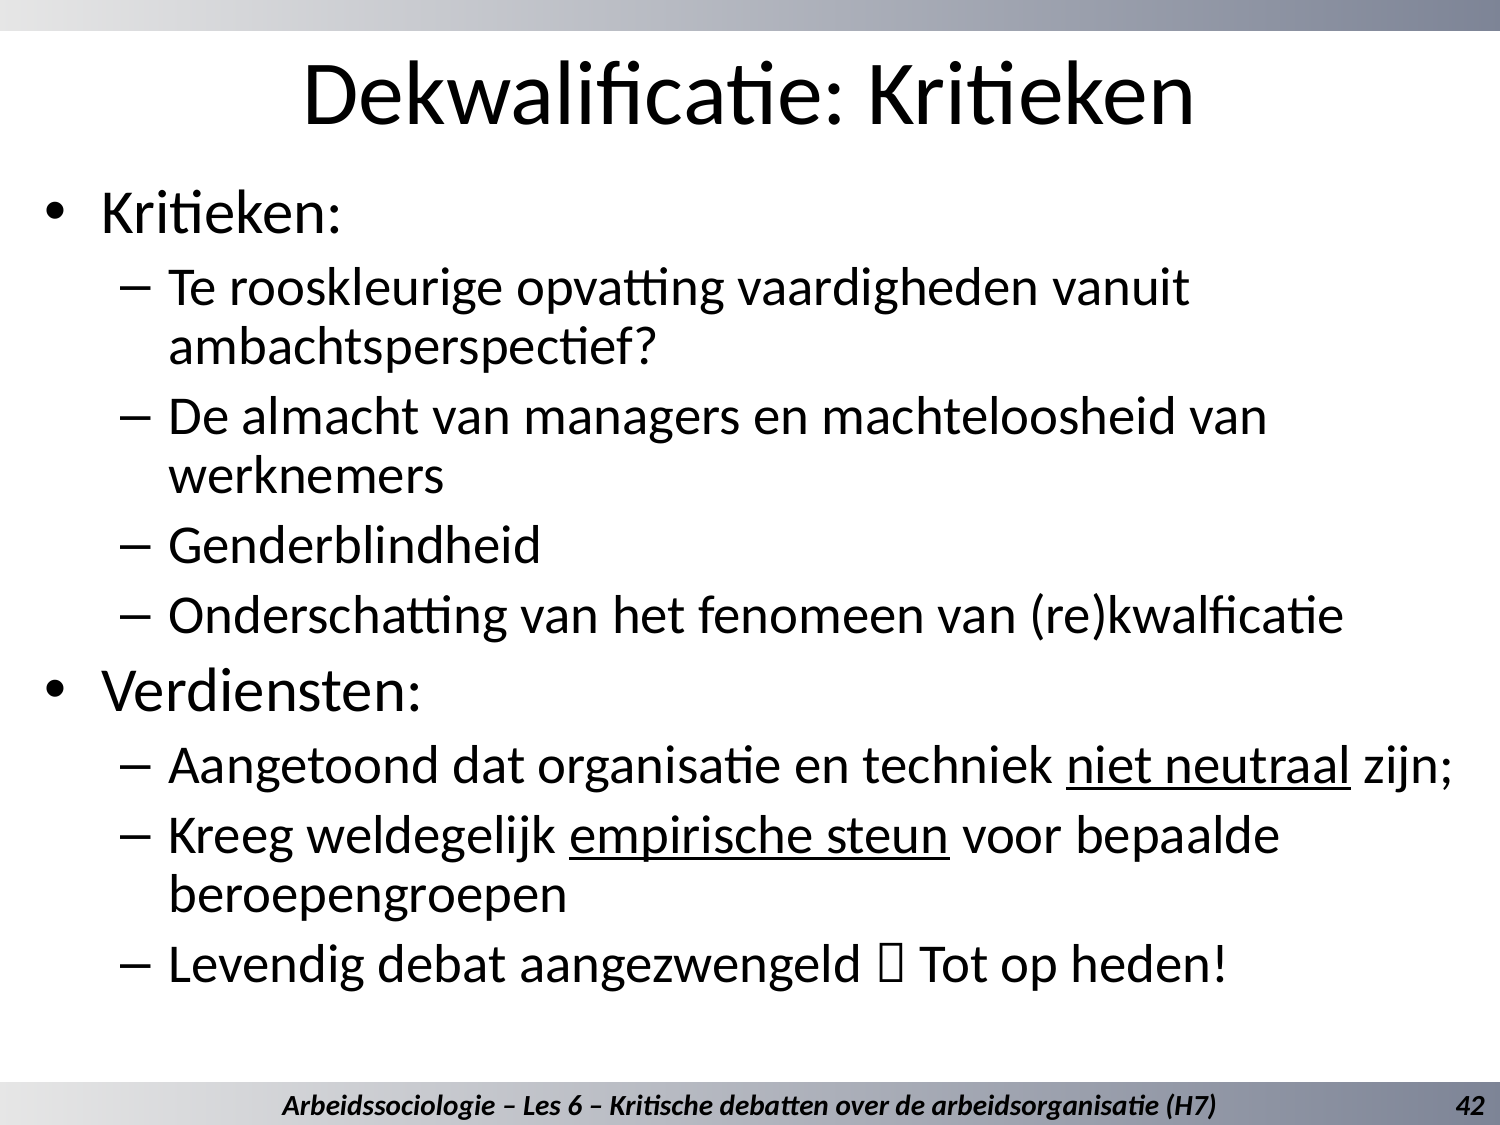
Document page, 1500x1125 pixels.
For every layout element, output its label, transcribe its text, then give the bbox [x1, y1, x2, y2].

footer Arbeidssociologie – Les 6 – Kritische debatten over de arbeidsorganisatie (H7) [0, 1082, 1074, 1125]
text_box 42 [1074, 1082, 1500, 1125]
title Dekwalificatie: Kritieken [0, 31, 1500, 157]
list Kritieken: Te rooskleurige opvatting vaardigheden vanuit ambachtsperspectief? De almacht van managers en machteloosheid van werknemers Genderblindheid Onderschatting van het fenomeen van (re)kwalficatie Verdiensten: Aangetoond dat organisatie en techniek niet neutraal zijn; Kreeg weldegelijk empirische steun voor bepaalde beroepengroepen Levendig debat aangezwengeld  Tot op heden! [29, 171, 1471, 1011]
text_box [0, 0, 1500, 31]
